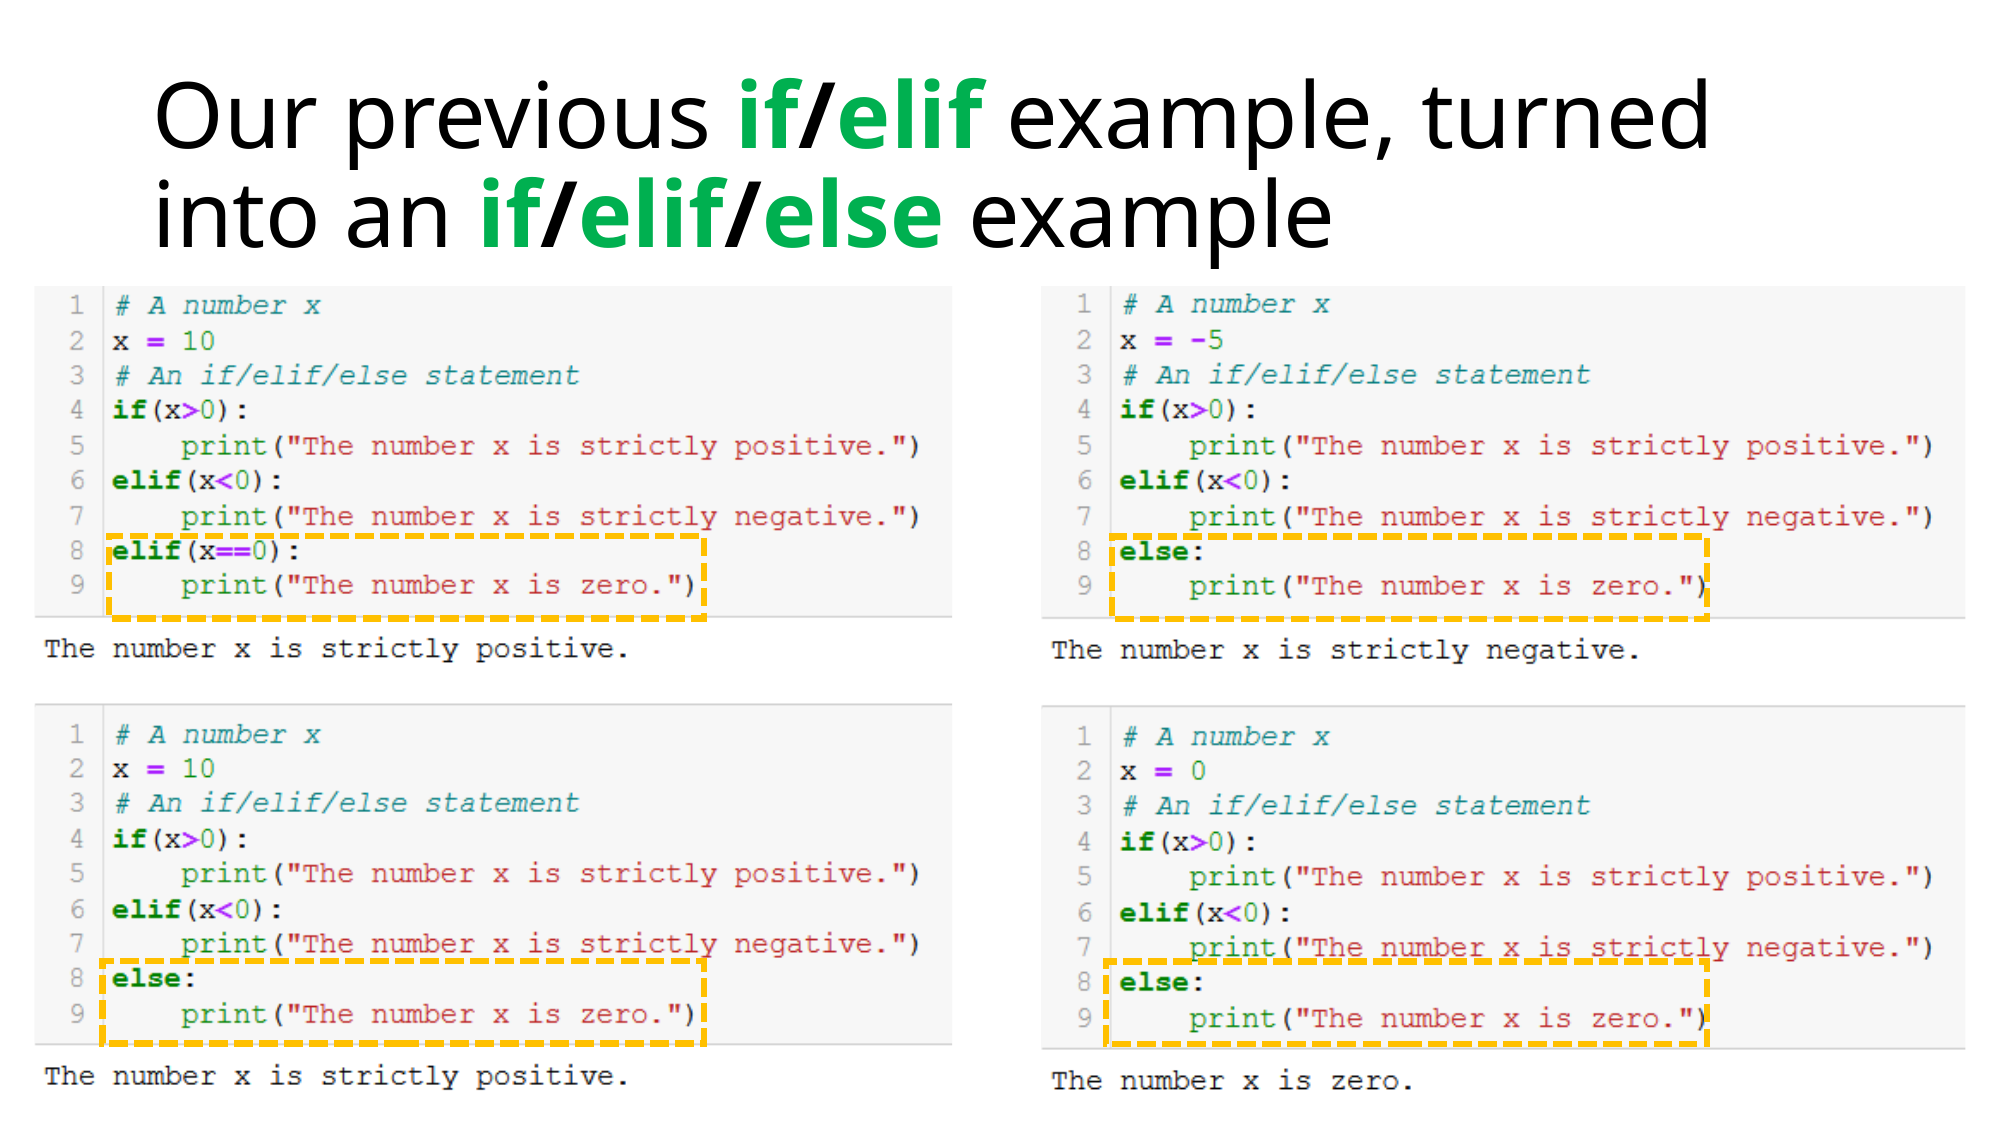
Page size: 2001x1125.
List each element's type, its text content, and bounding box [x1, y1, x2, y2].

title Our previous if/elif example, turned into an if/elif/else example [137, 59, 1863, 278]
picture [1041, 286, 1966, 1125]
picture [34, 286, 953, 1103]
